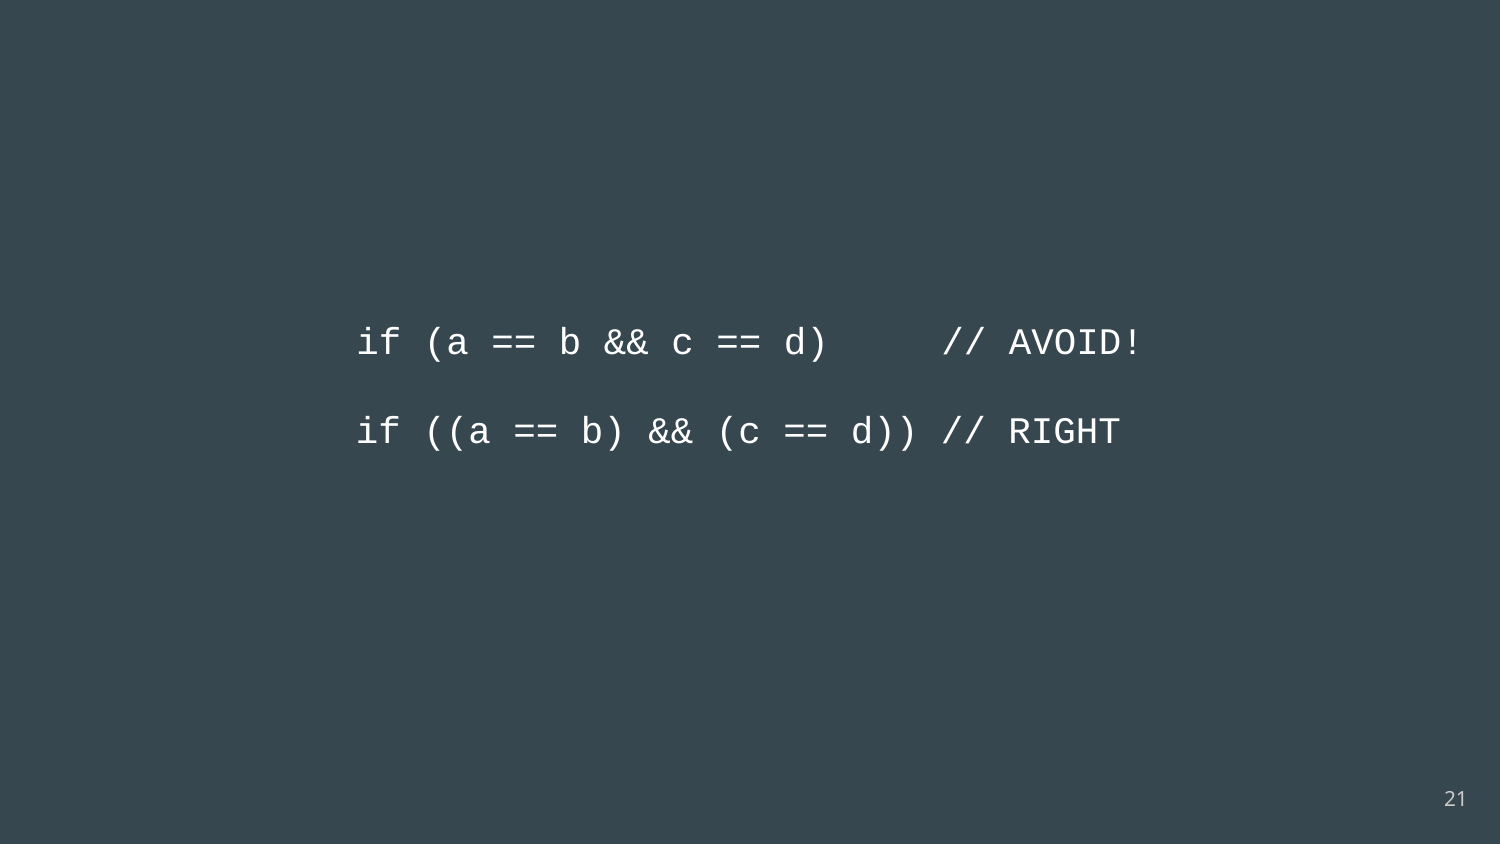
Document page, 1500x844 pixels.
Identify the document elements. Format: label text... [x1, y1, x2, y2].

slide_number ‹#› [1392, 767, 1483, 833]
list if (a == b && c == d) // AVOID! if ((a == b) && (c == d)) // RIGHT [51, 63, 1449, 750]
